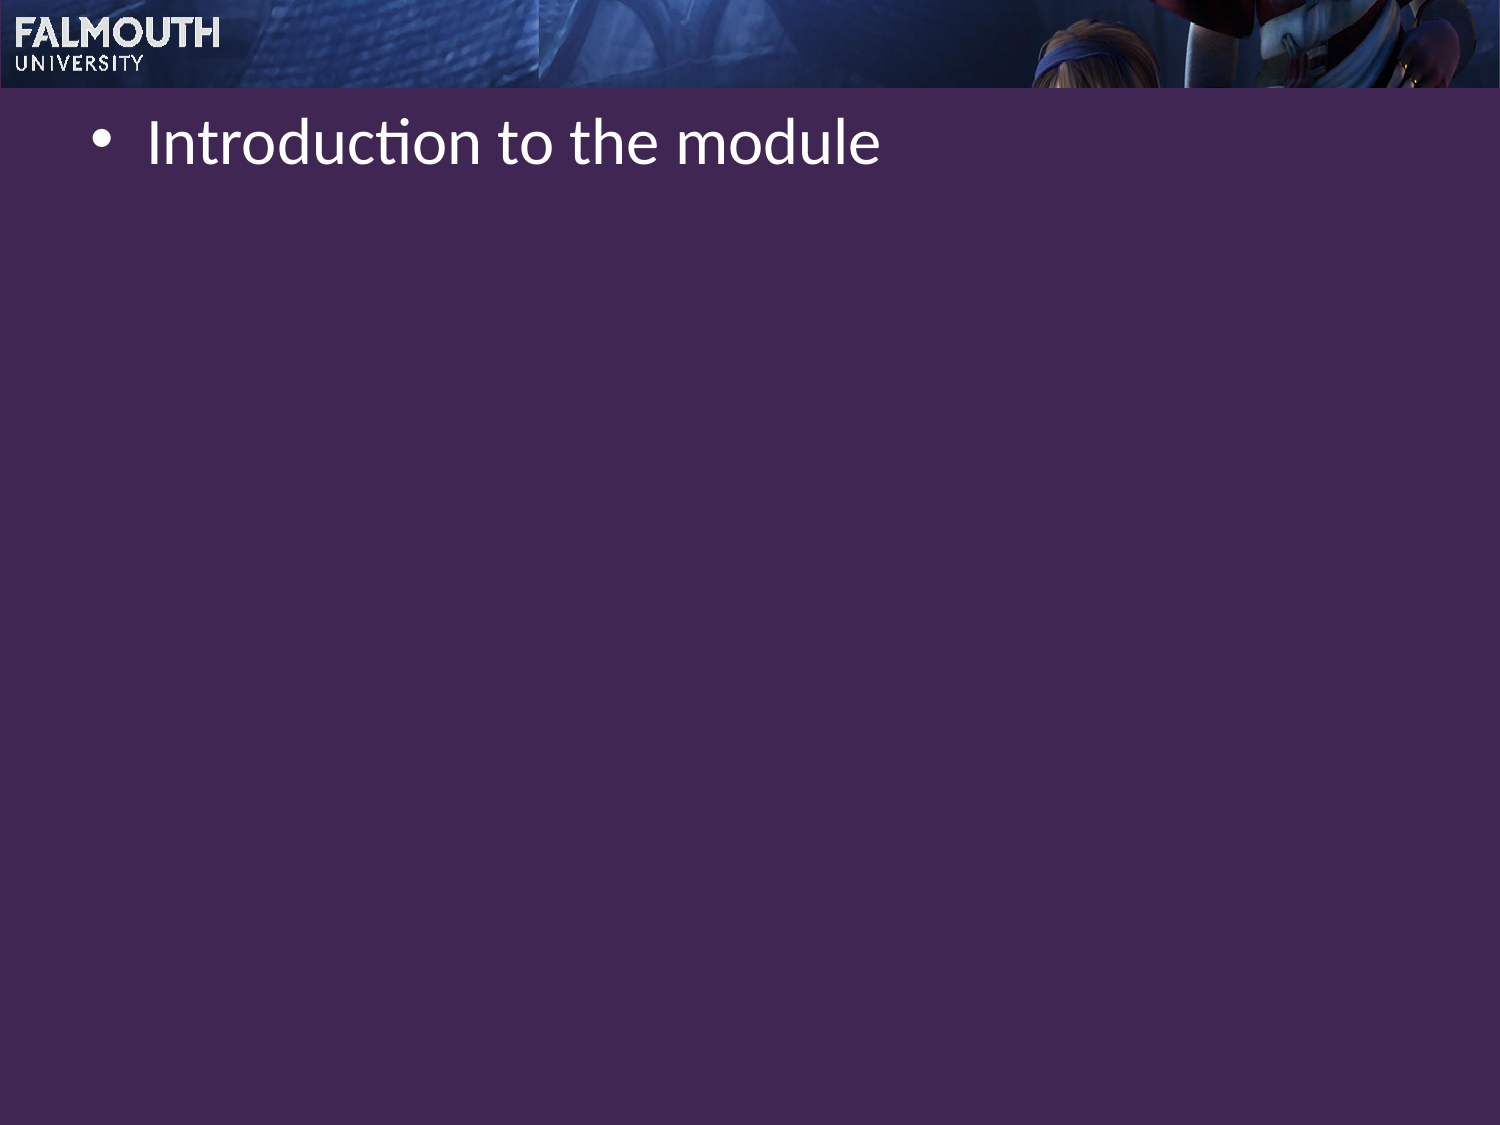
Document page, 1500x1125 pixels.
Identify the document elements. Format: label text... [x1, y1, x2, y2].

list Introduction to the module [75, 90, 1425, 946]
picture [0, 0, 1500, 90]
